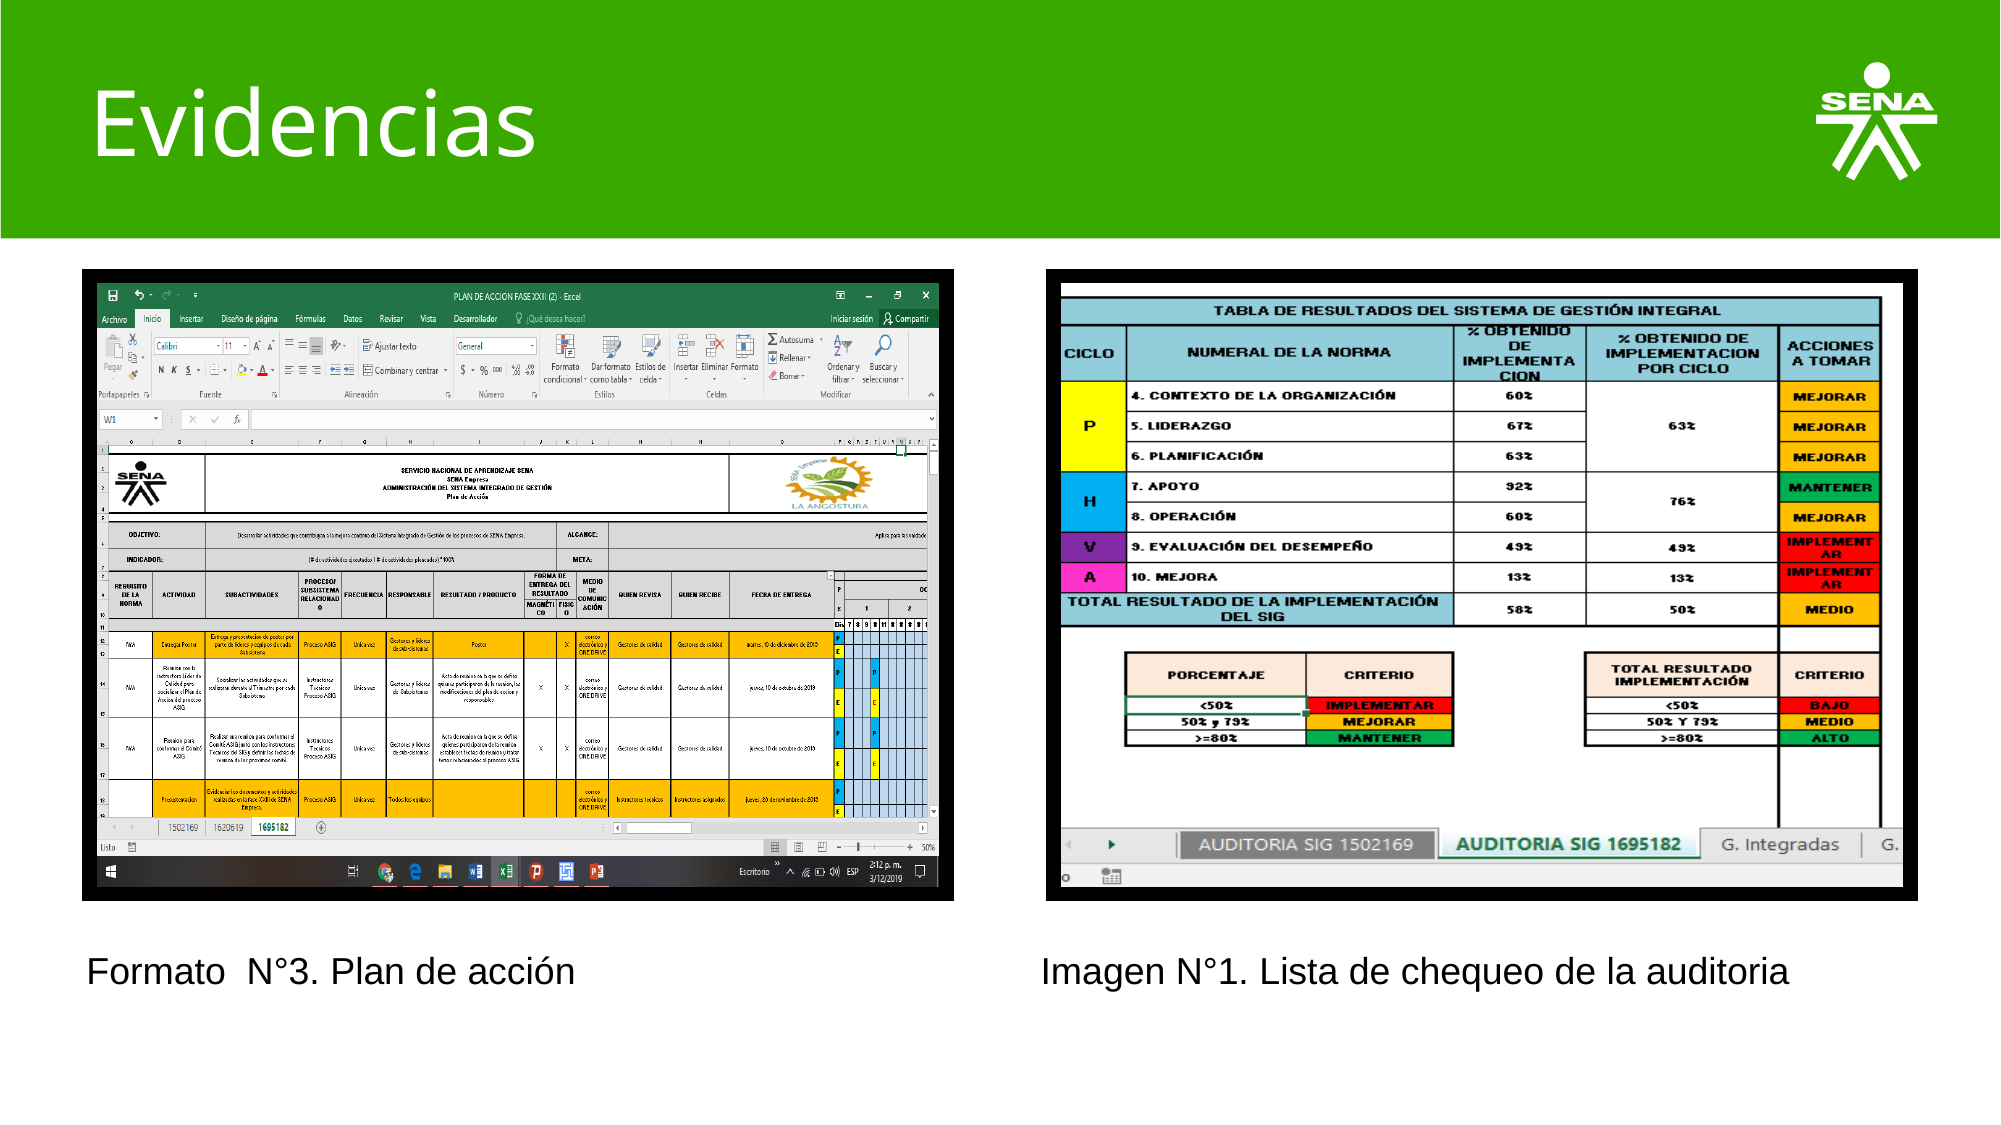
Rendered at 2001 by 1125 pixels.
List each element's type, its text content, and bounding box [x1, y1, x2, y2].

text_box Imagen N°1. Lista de chequeo de la auditoria [1028, 934, 1872, 1004]
title Evidencias [74, 18, 1800, 236]
text_box Formato N°3. Plan de acción [74, 934, 596, 1004]
picture [0, 0, 2001, 1125]
